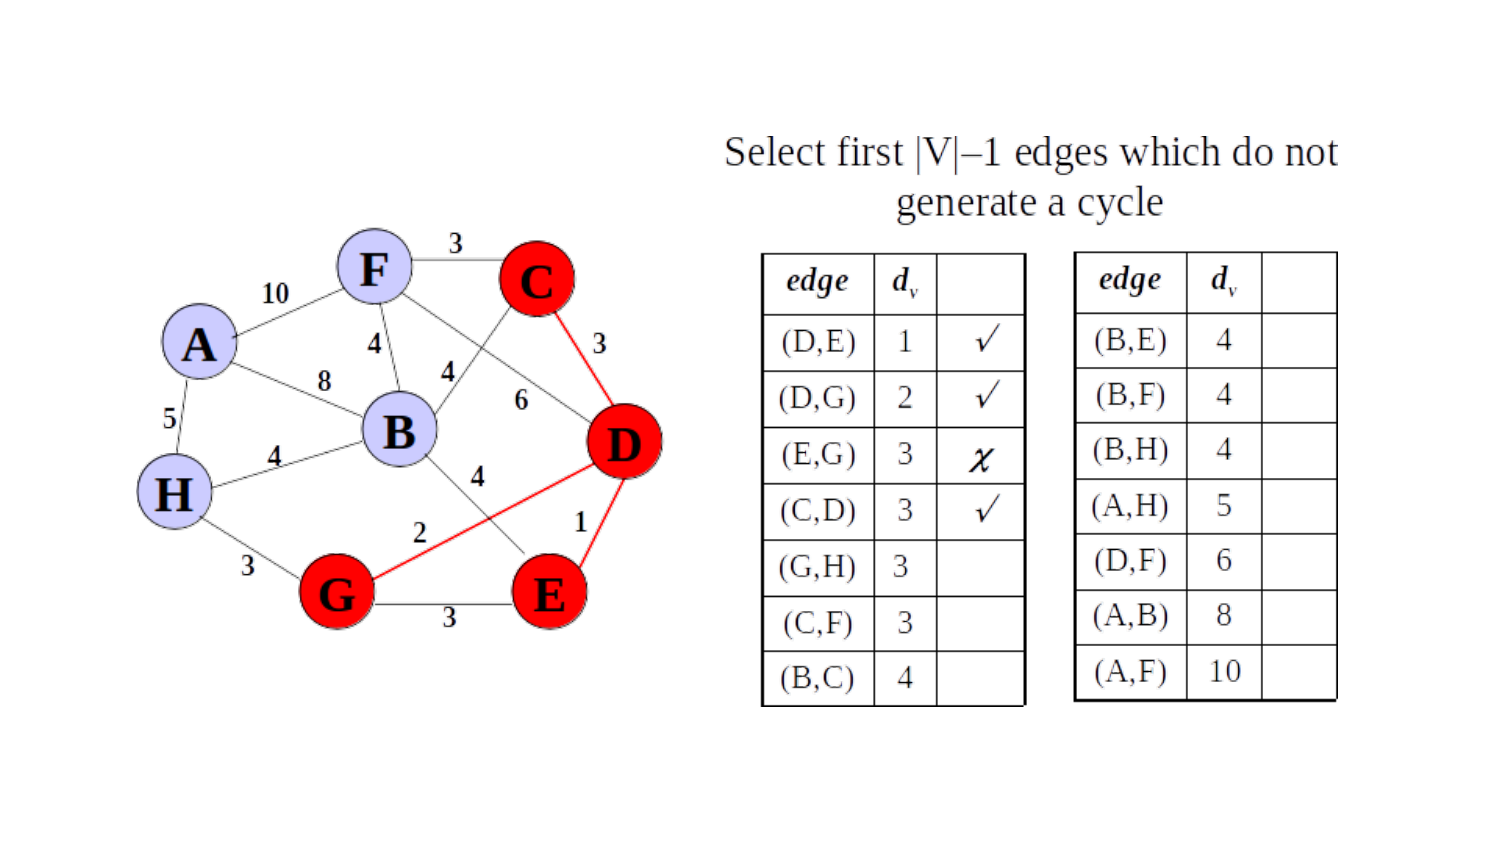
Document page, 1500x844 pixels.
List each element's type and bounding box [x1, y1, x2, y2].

picture [135, 136, 1338, 708]
